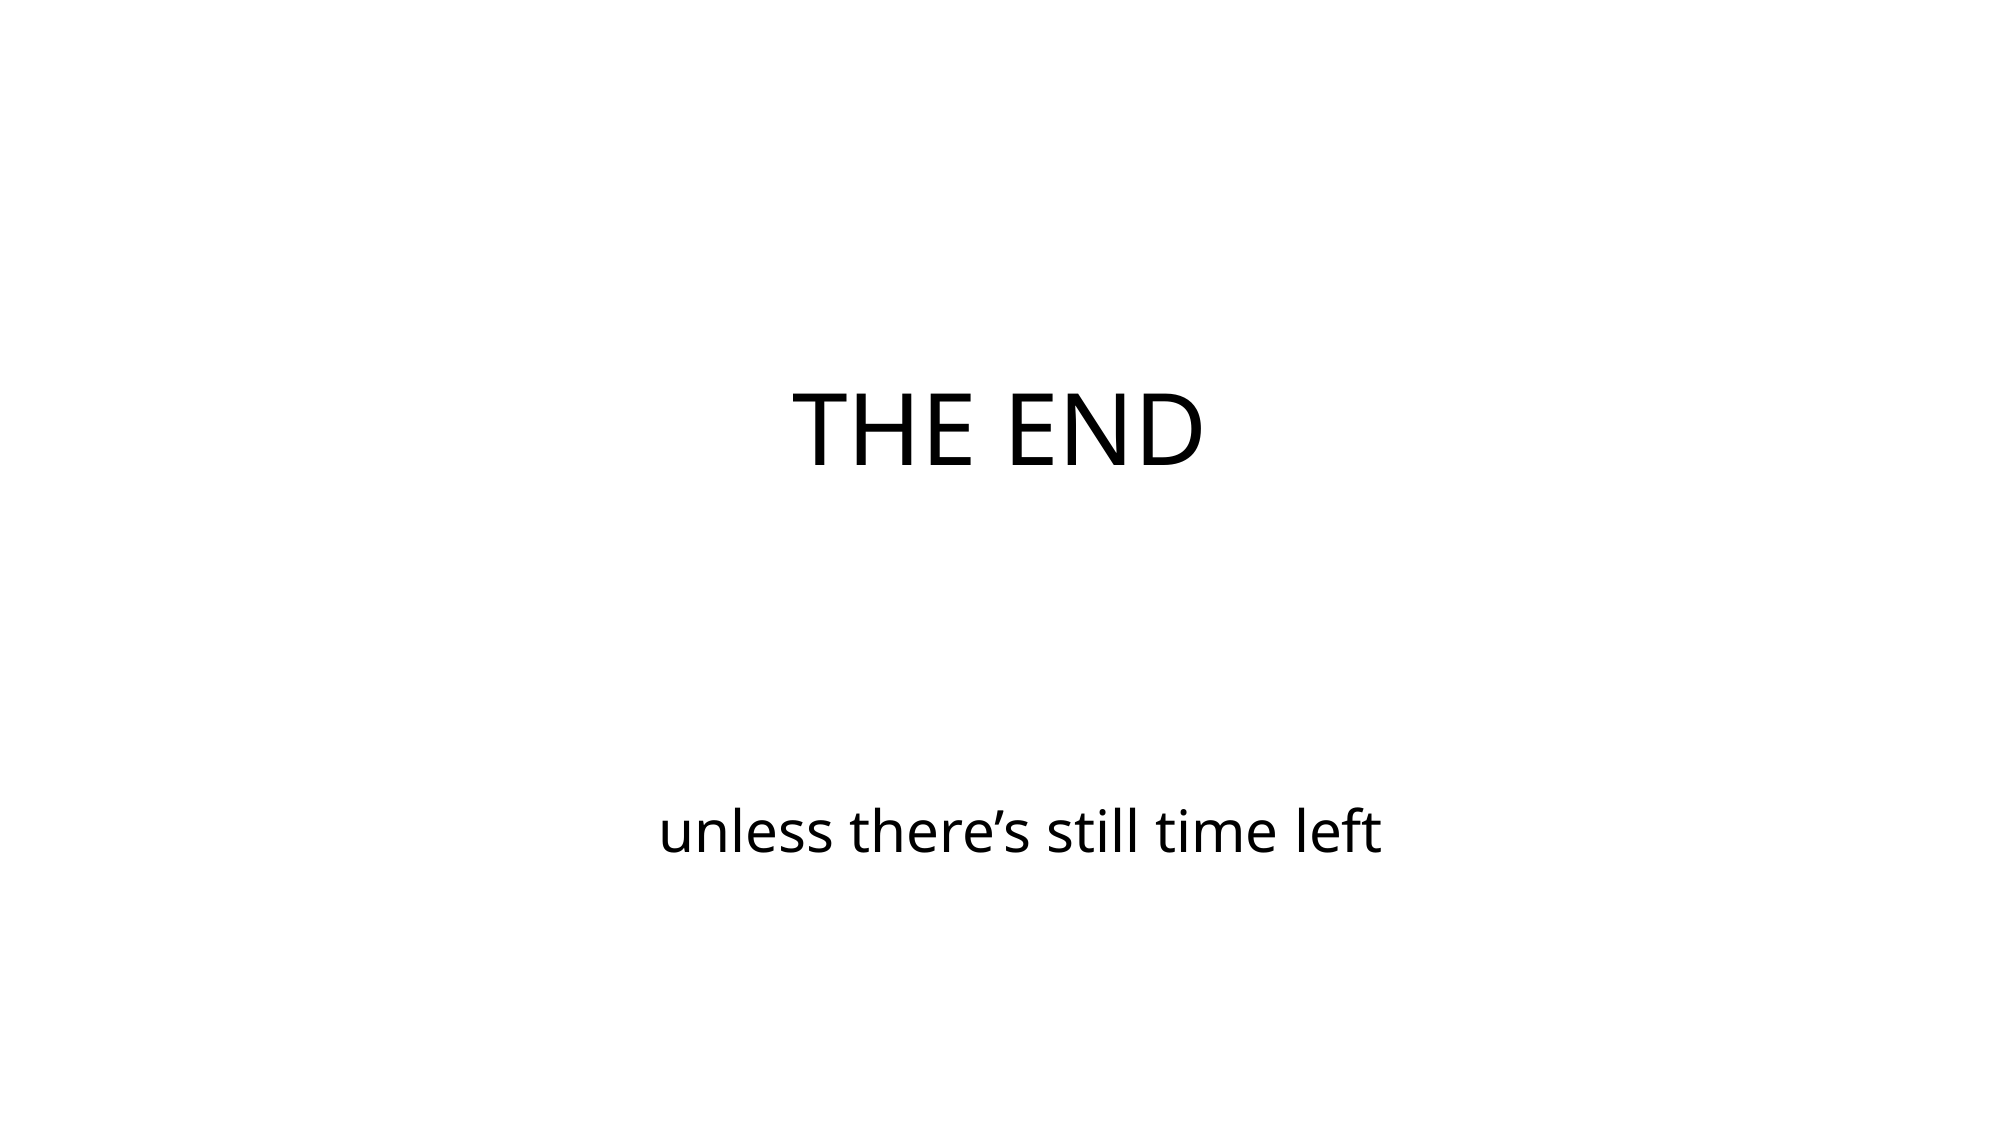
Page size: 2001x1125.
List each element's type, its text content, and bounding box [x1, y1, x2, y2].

text_box unless there’s still time left [490, 763, 1552, 905]
title THE END [469, 363, 1531, 504]
